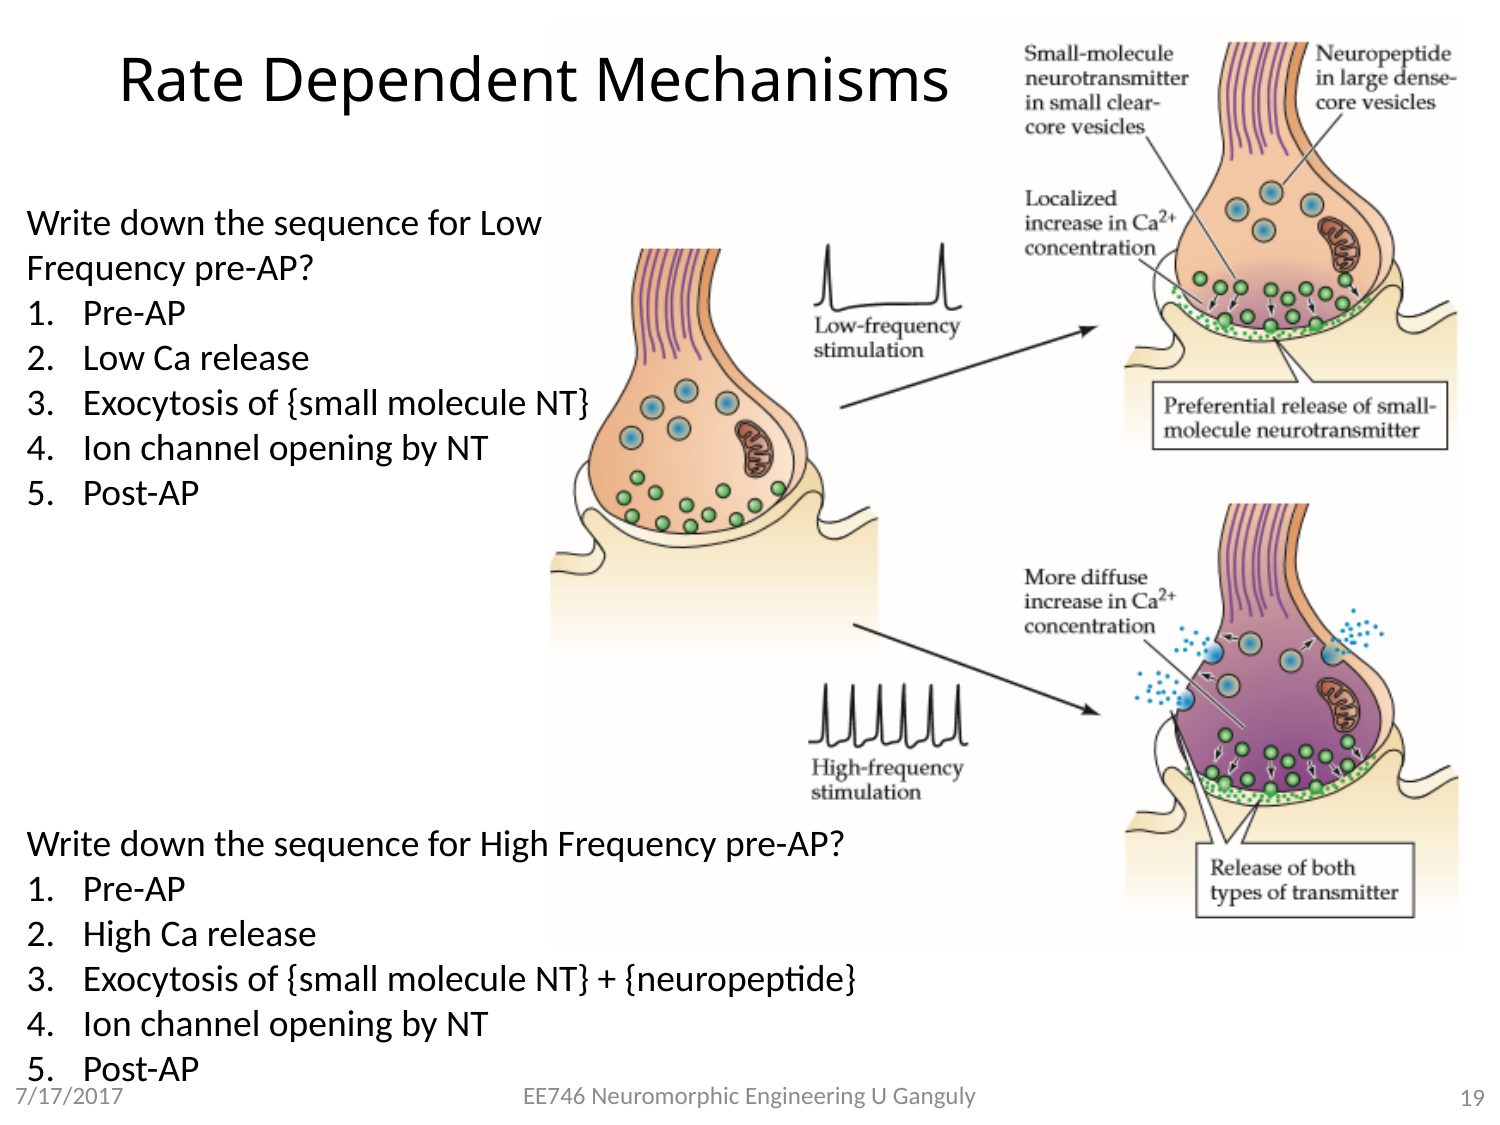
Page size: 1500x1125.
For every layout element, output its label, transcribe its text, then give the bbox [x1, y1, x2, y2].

slide_number 19 [1162, 1066, 1500, 1125]
text_box Write down the sequence for Low Frequency pre-AP? Pre-AP Low Ca release Exocytosis of {small molecule NT} Ion channel opening by NT Post-AP [11, 190, 530, 521]
picture [530, 20, 1476, 948]
footer EE746 Neuromorphic Engineering U Ganguly [496, 1064, 1004, 1124]
text_box Write down the sequence for High Frequency pre-AP? Pre-AP High Ca release Exocytosis of {small molecule NT} + {neuropeptide} Ion channel opening by NT Post-AP [11, 811, 892, 1096]
title Rate Dependent Mechanisms [103, 20, 530, 144]
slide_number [0, 1064, 338, 1124]
